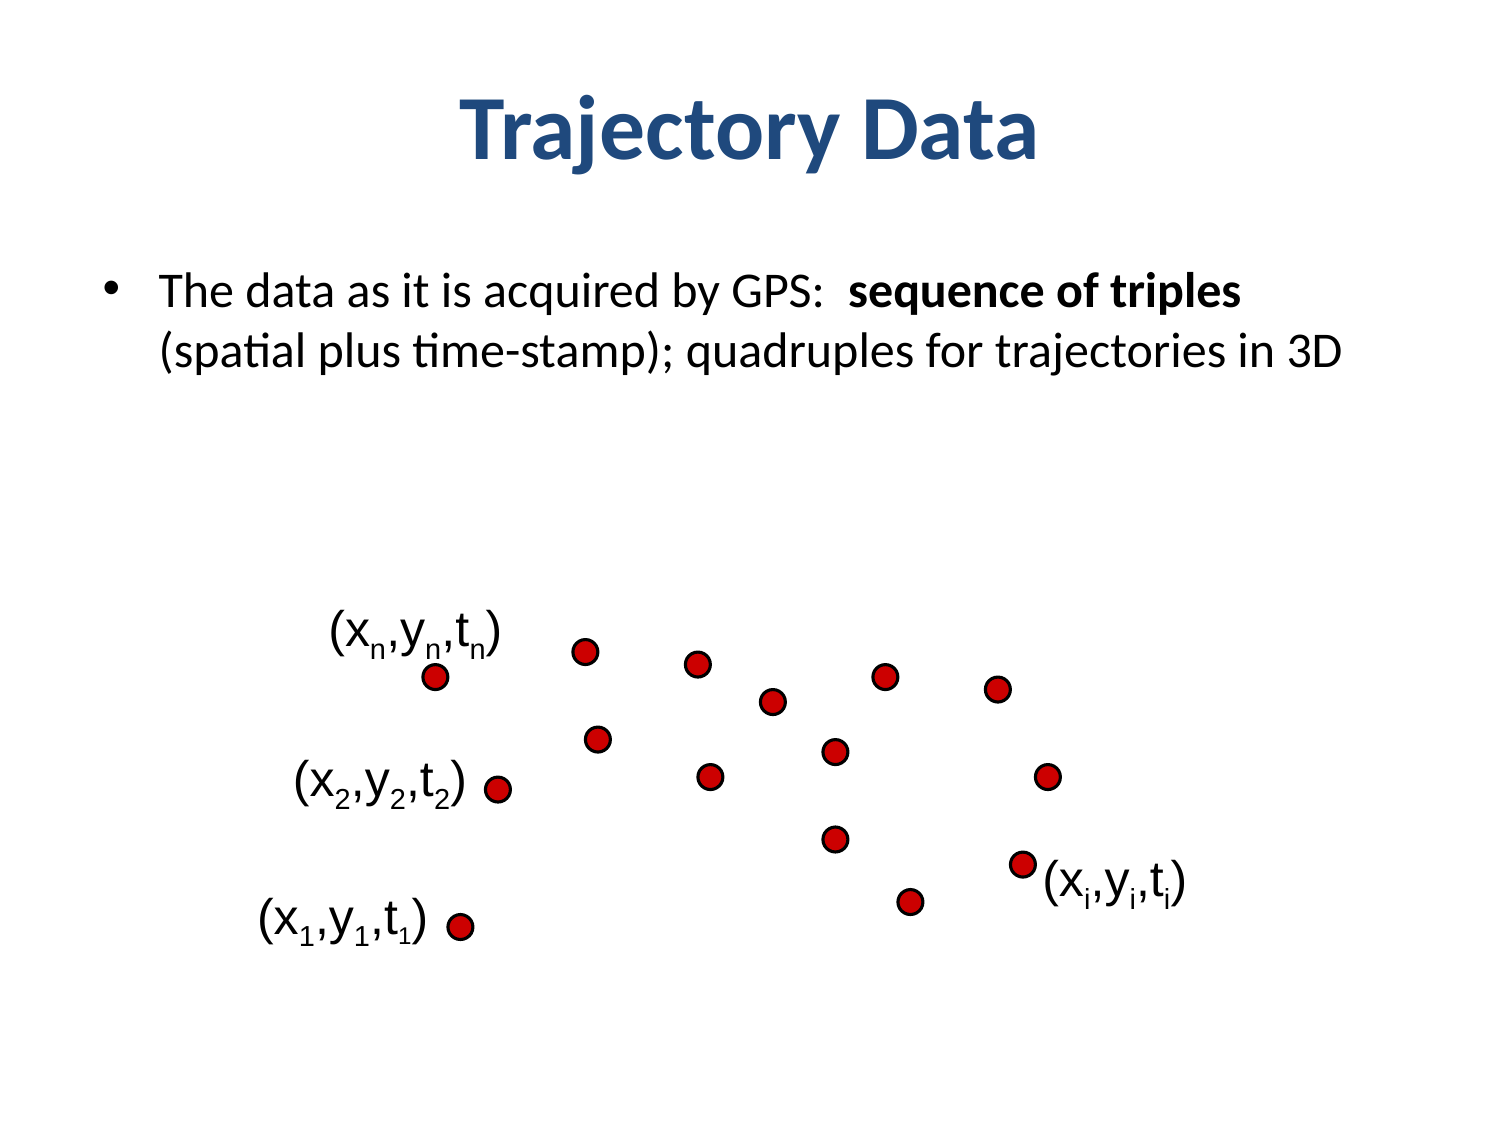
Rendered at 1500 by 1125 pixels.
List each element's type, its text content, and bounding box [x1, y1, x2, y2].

title Trajectory Data [74, 44, 1426, 201]
text_box [685, 652, 711, 678]
text_box (x1,y1,t1) [242, 877, 444, 961]
text_box [872, 664, 898, 690]
text_box [485, 777, 511, 803]
text_box [1035, 764, 1061, 790]
text_box [760, 689, 786, 715]
text_box [447, 914, 473, 940]
text_box (x2,y2,t2) [278, 739, 483, 823]
text_box (xn,yn,tn) [313, 589, 518, 673]
list The data as it is acquired by GPS: sequence of triples (spatial plus time-stamp); quadruples for trajectories in 3D [87, 249, 1390, 446]
text_box [897, 889, 923, 915]
text_box [697, 764, 723, 790]
text_box [1010, 852, 1027, 878]
text_box [585, 727, 611, 753]
text_box [985, 677, 1011, 703]
text_box [822, 739, 848, 765]
text_box [822, 827, 848, 852]
text_box (xi,yi,ti) [1027, 839, 1203, 923]
text_box [572, 639, 598, 665]
text_box [422, 673, 448, 690]
